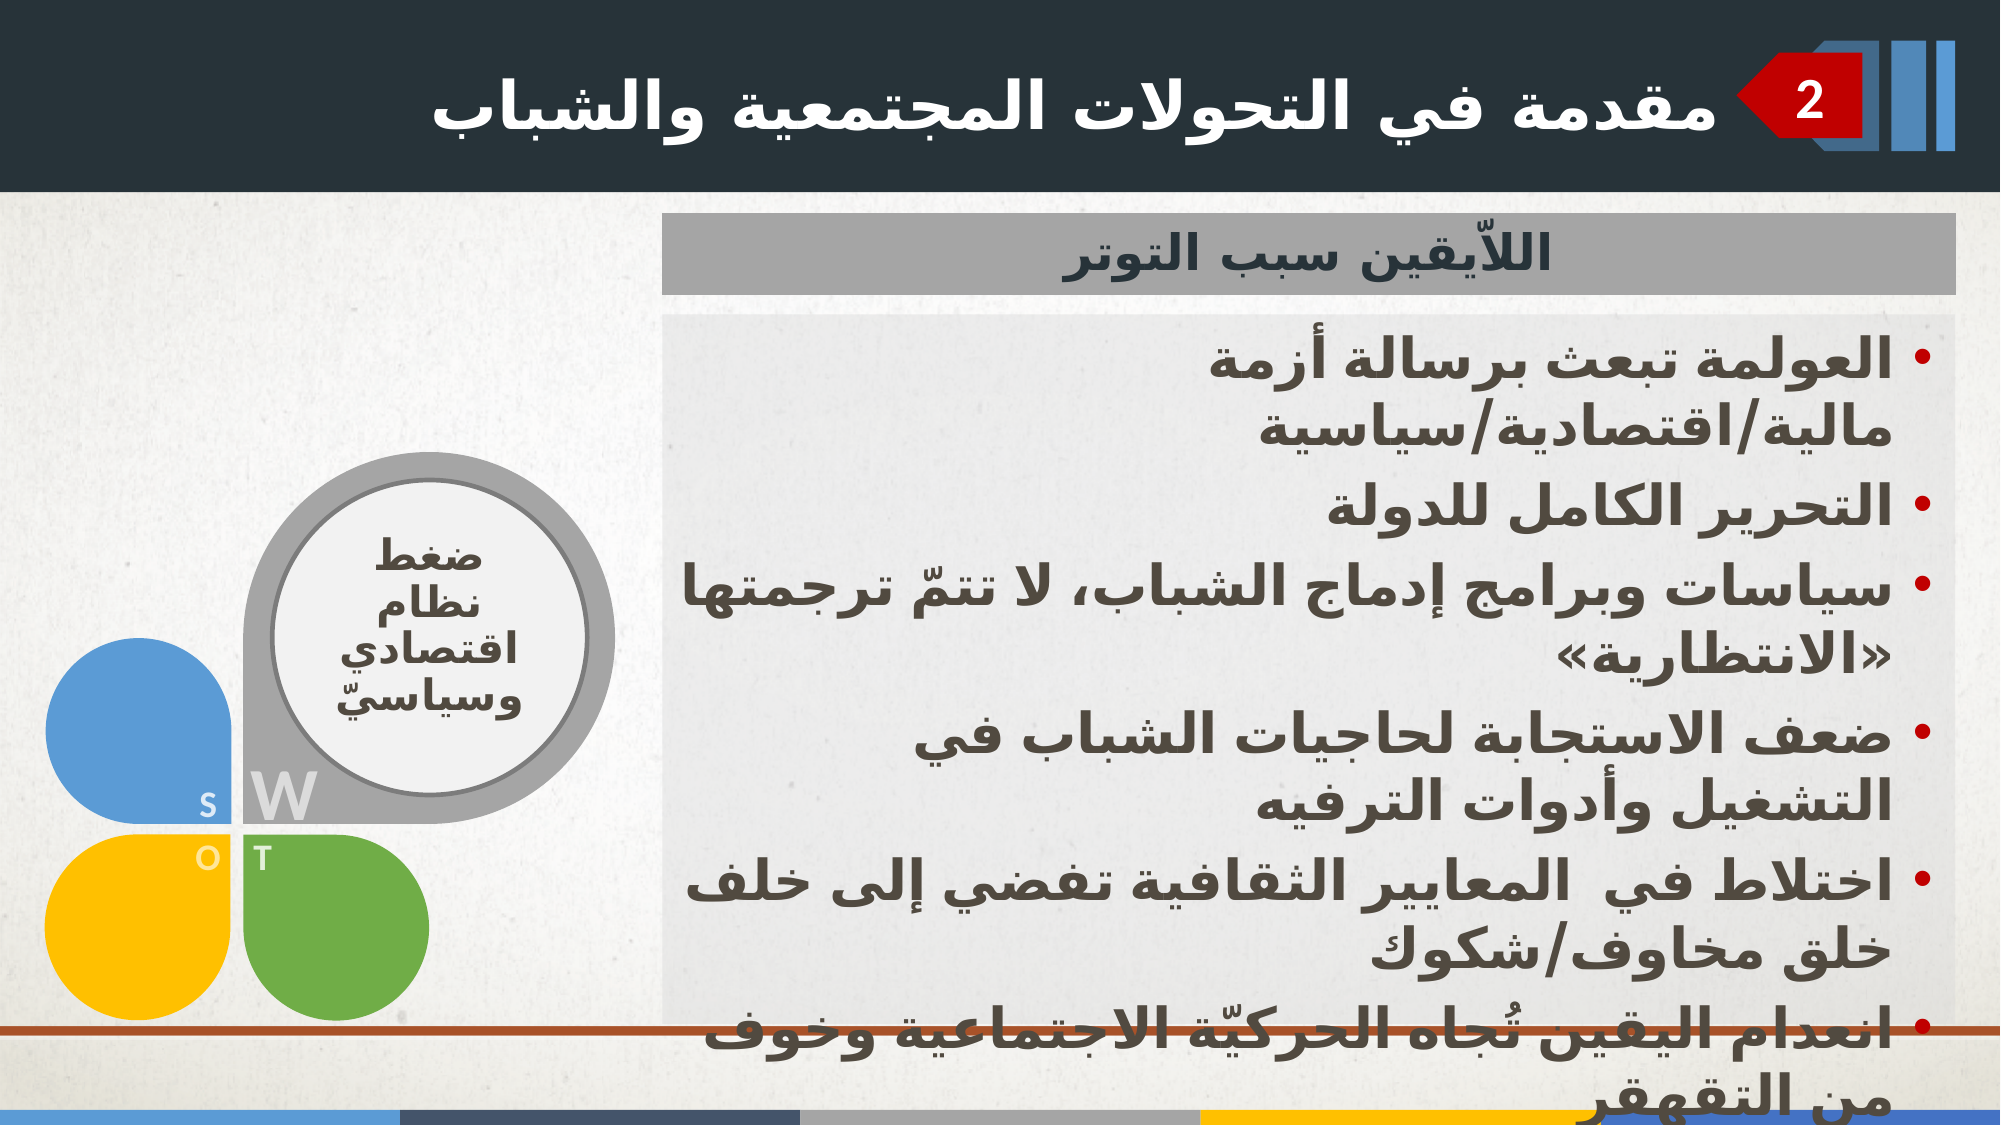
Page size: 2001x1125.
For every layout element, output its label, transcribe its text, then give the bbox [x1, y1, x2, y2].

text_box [1769, 40, 1956, 152]
title مقدمة في التحولات المجتمعية والشباب [243, 39, 1886, 150]
text_box ضغط نظام اقتصادي وسياسيّ [272, 479, 588, 796]
list اللاّيقين سبب التوتر [662, 213, 1956, 295]
list العولمة تبعث برسالة أزمة مالية/اقتصادية/سياسية التحرير الكامل للدولة سياسات وبرامج إدماج الشباب، لا تتمّ ترجمتها «الانتظارية» ضعف الاستجابة لحاجيات الشباب في التشغيل وأدوات الترفيه اختلاط في المعايير الثقافية تفضي إلى خلف خلق مخاوف/شكوك انعدام اليقين تُجاه الحركيّة الاجتماعية وخوف من التقهقر الاحتماء برموز التقليد والدين، الاتجاه نحو ابرز الذات ‘الرياضة والغناء’ حمل المطالب إلى الساحة فشل المنظومة التعليمية وإكراهات الولوج إلى سوق الشغل [662, 314, 1956, 1024]
picture [0, 0, 2001, 1125]
